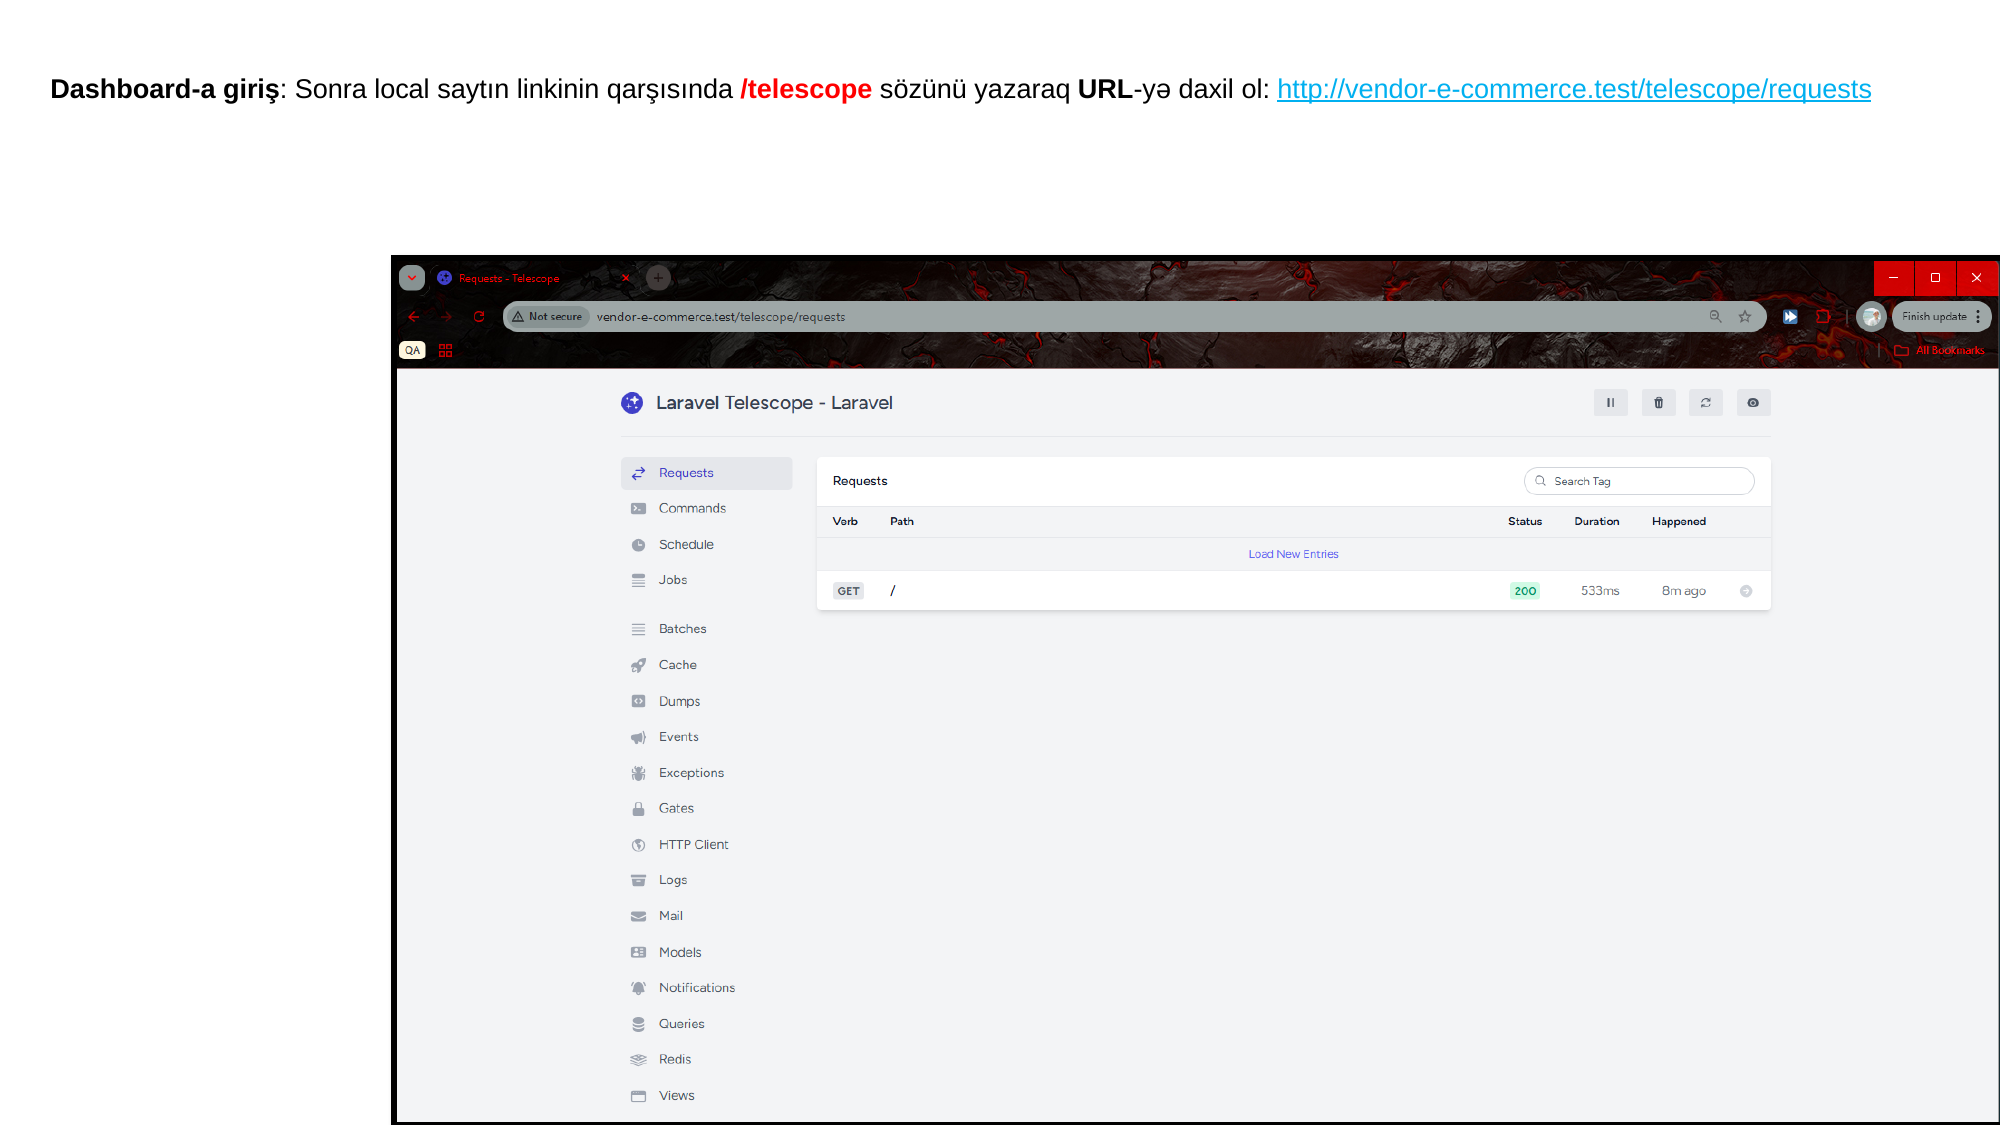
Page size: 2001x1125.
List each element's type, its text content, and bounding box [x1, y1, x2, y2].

picture [397, 261, 2000, 1123]
text_box Dashboard-a giriş: Sonra local saytın linkinin qarşısında /telescope sözünü yazaraq URL-yə daxil ol: http://vendor-e-commerce.test/telescope/requests [35, 48, 1965, 112]
